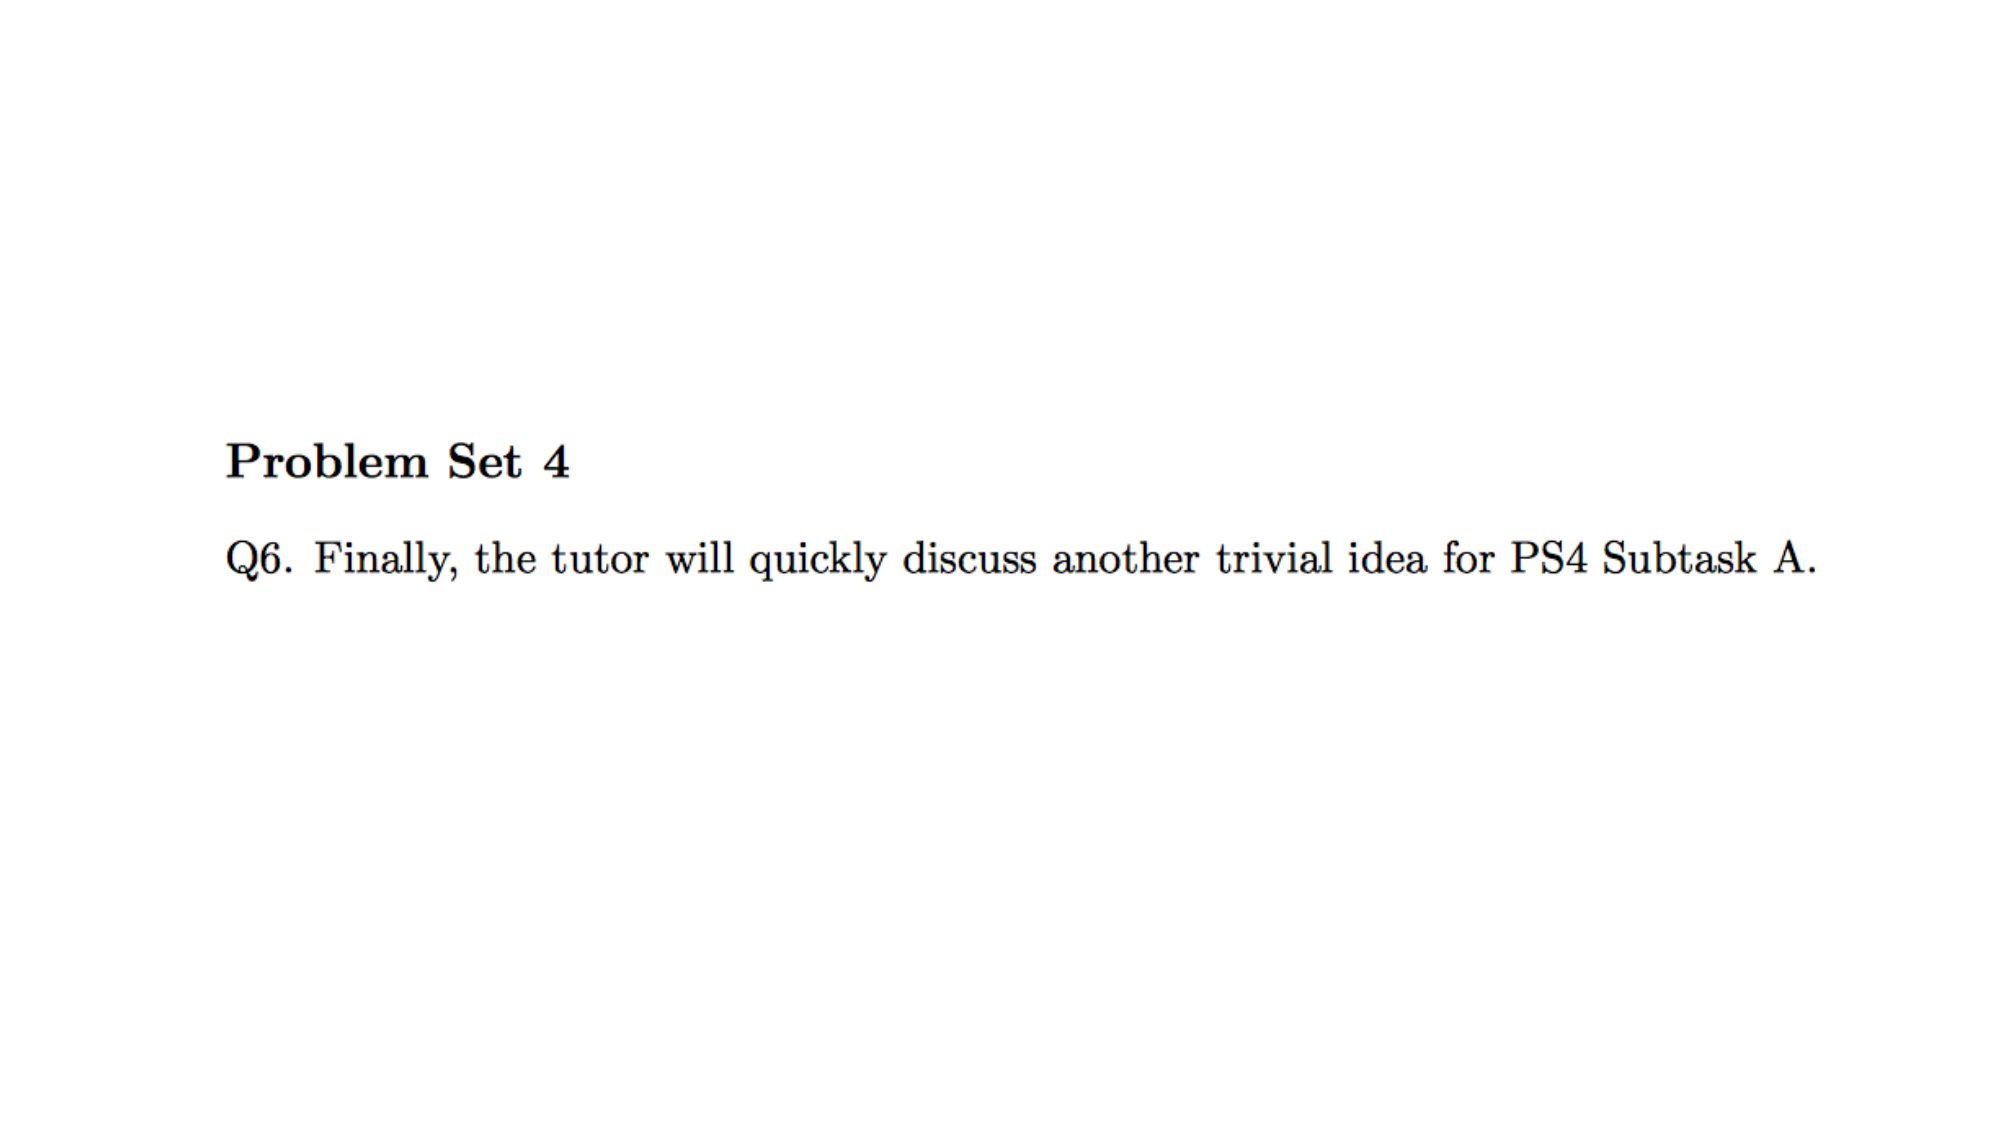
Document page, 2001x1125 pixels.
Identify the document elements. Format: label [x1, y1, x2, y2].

picture [200, 423, 1851, 636]
